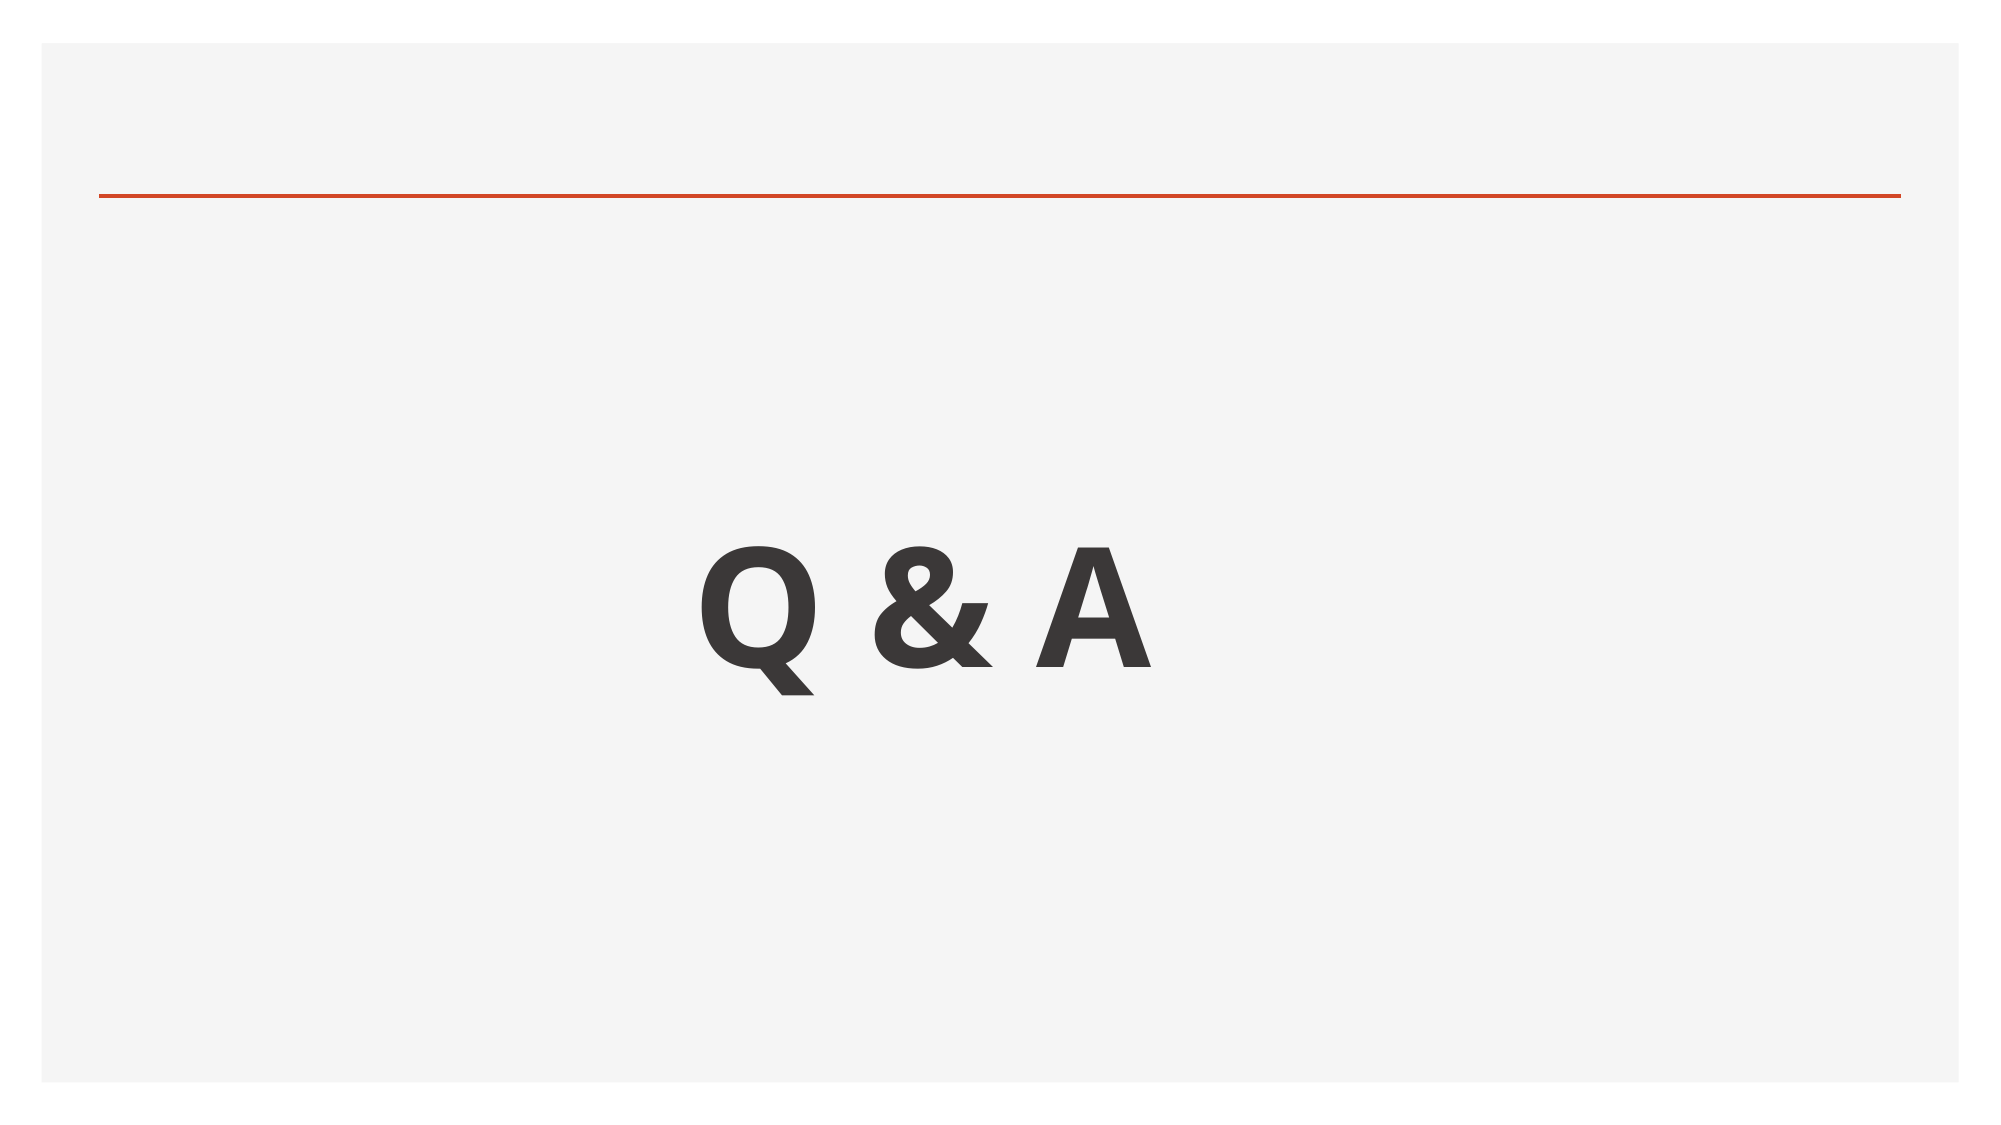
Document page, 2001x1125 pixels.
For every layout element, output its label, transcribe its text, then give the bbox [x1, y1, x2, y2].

title Q & A [677, 379, 1806, 709]
